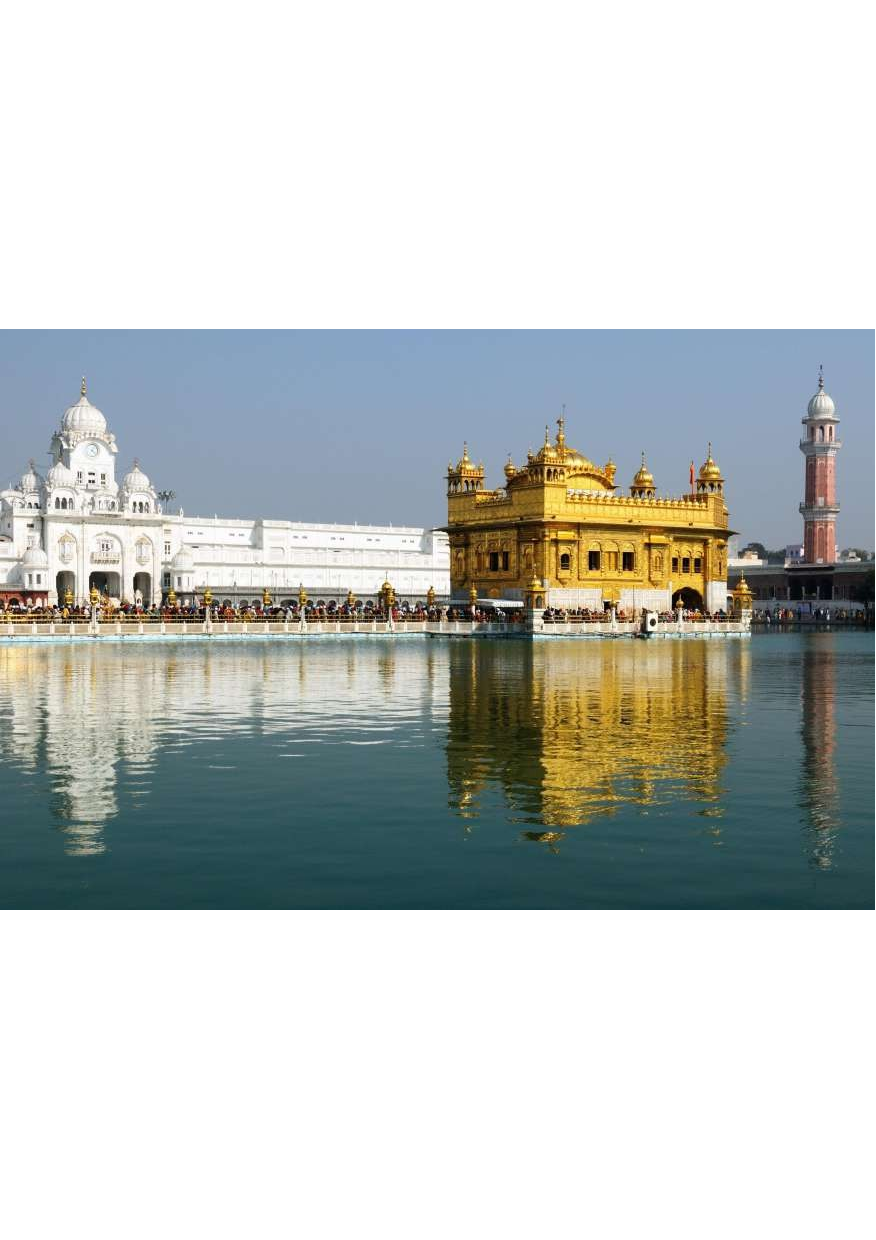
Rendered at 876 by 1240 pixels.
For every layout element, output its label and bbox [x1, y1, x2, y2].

picture [0, 329, 875, 911]
